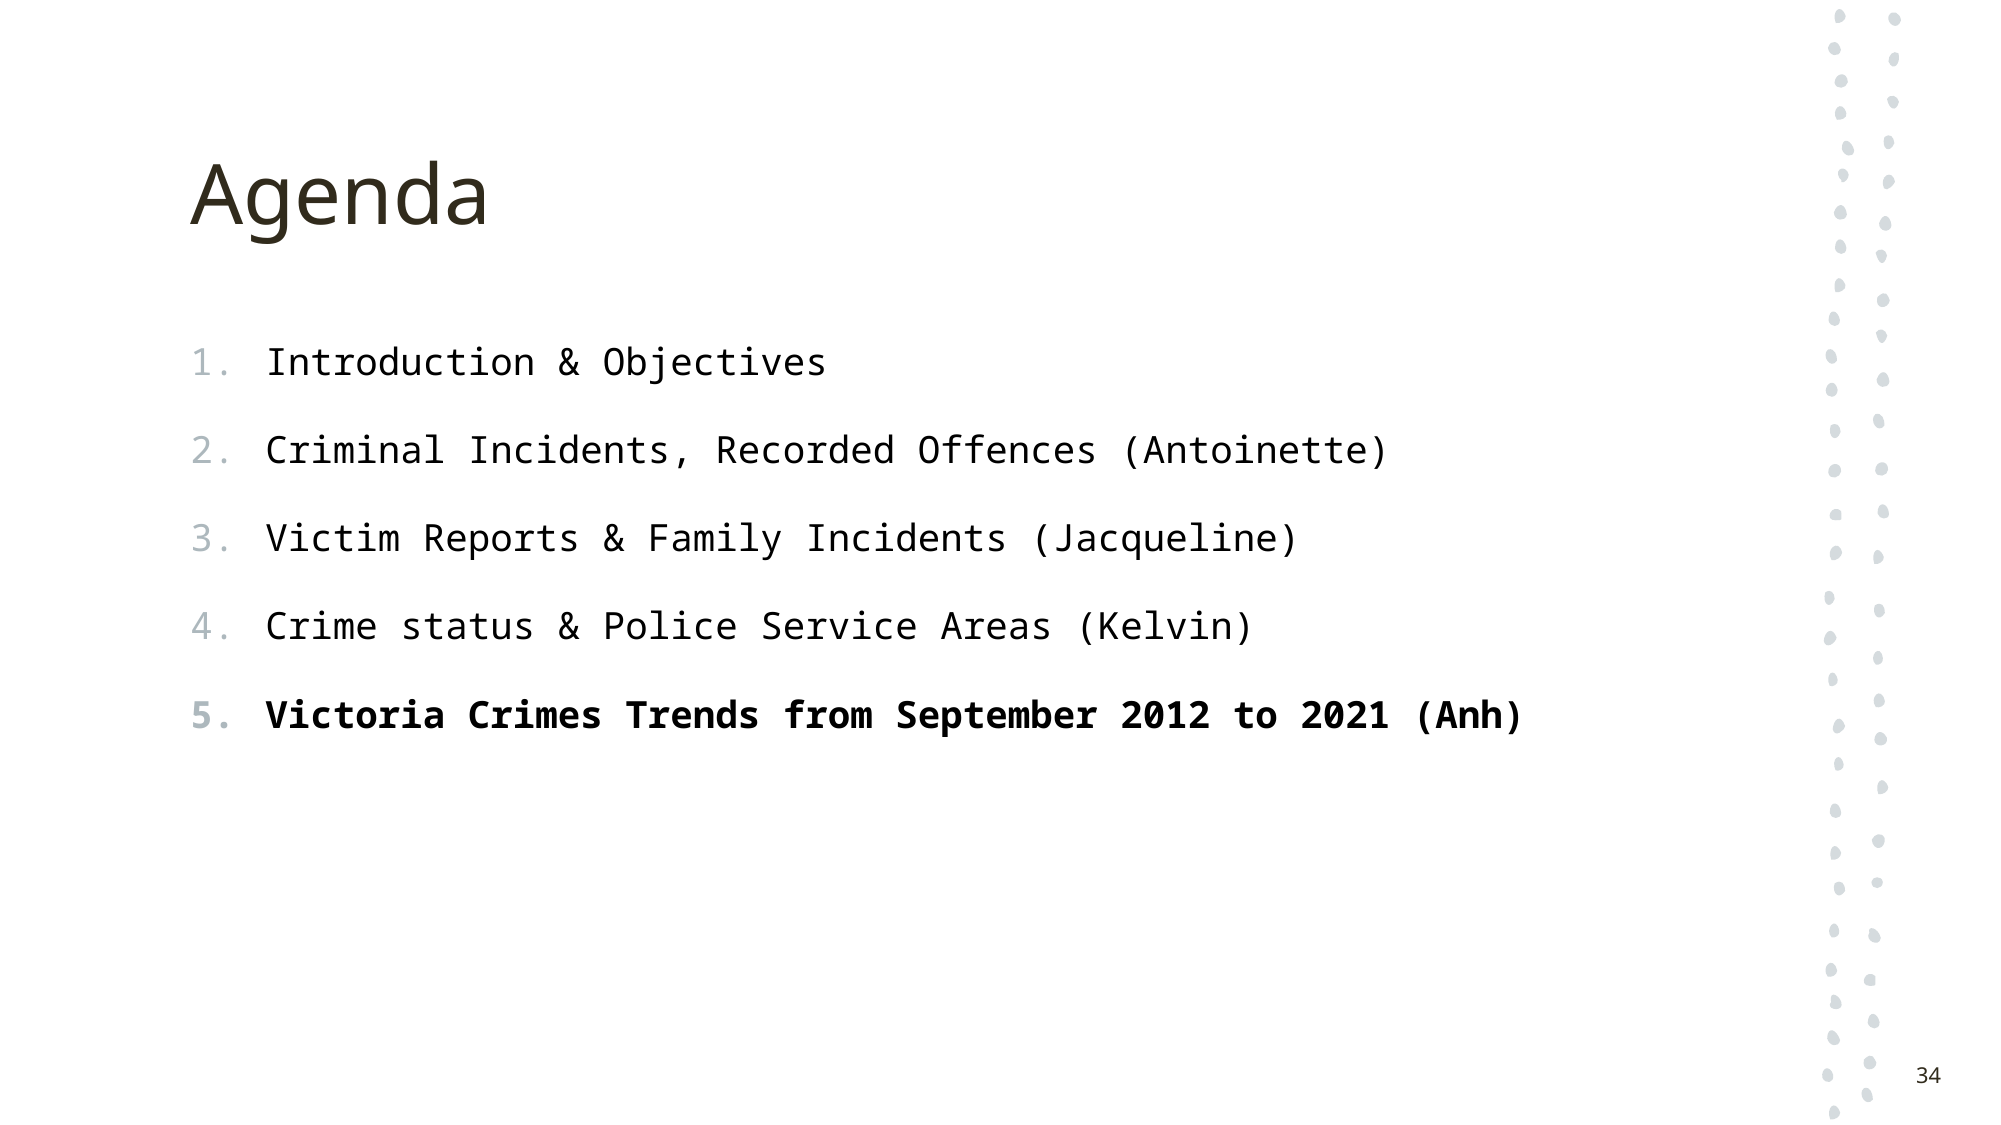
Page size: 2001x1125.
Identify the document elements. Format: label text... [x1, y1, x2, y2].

slide_number 34 [1879, 1046, 1962, 1107]
title Agenda [175, 82, 1756, 300]
list Introduction & Objectives Criminal Incidents, Recorded Offences (Antoinette) Victim Reports & Family Incidents (Jacqueline) Crime status & Police Service Areas (Kelvin) Victoria Crimes Trends from September 2012 to 2021 (Anh) [175, 307, 1756, 803]
